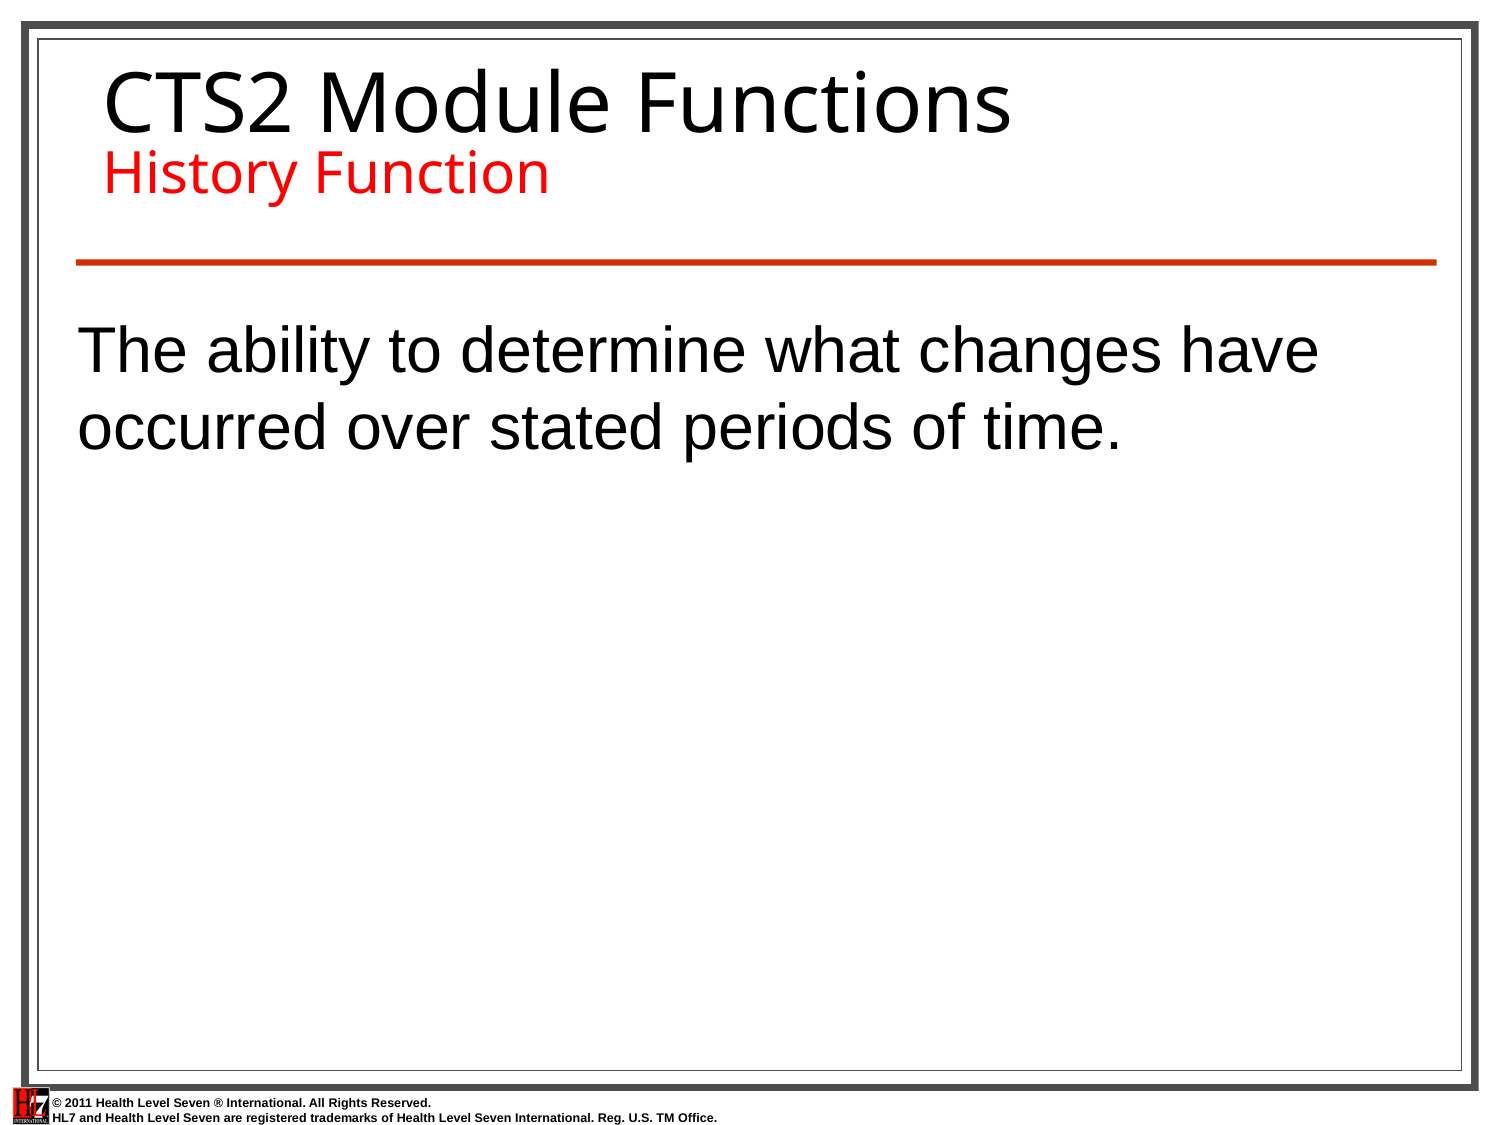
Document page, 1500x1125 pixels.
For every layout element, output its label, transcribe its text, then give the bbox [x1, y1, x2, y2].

list The ability to determine what changes have occurred over stated periods of time. [62, 299, 1438, 1026]
picture [12, 1087, 50, 1125]
title CTS2 Module Functions History Function [87, 77, 1426, 213]
